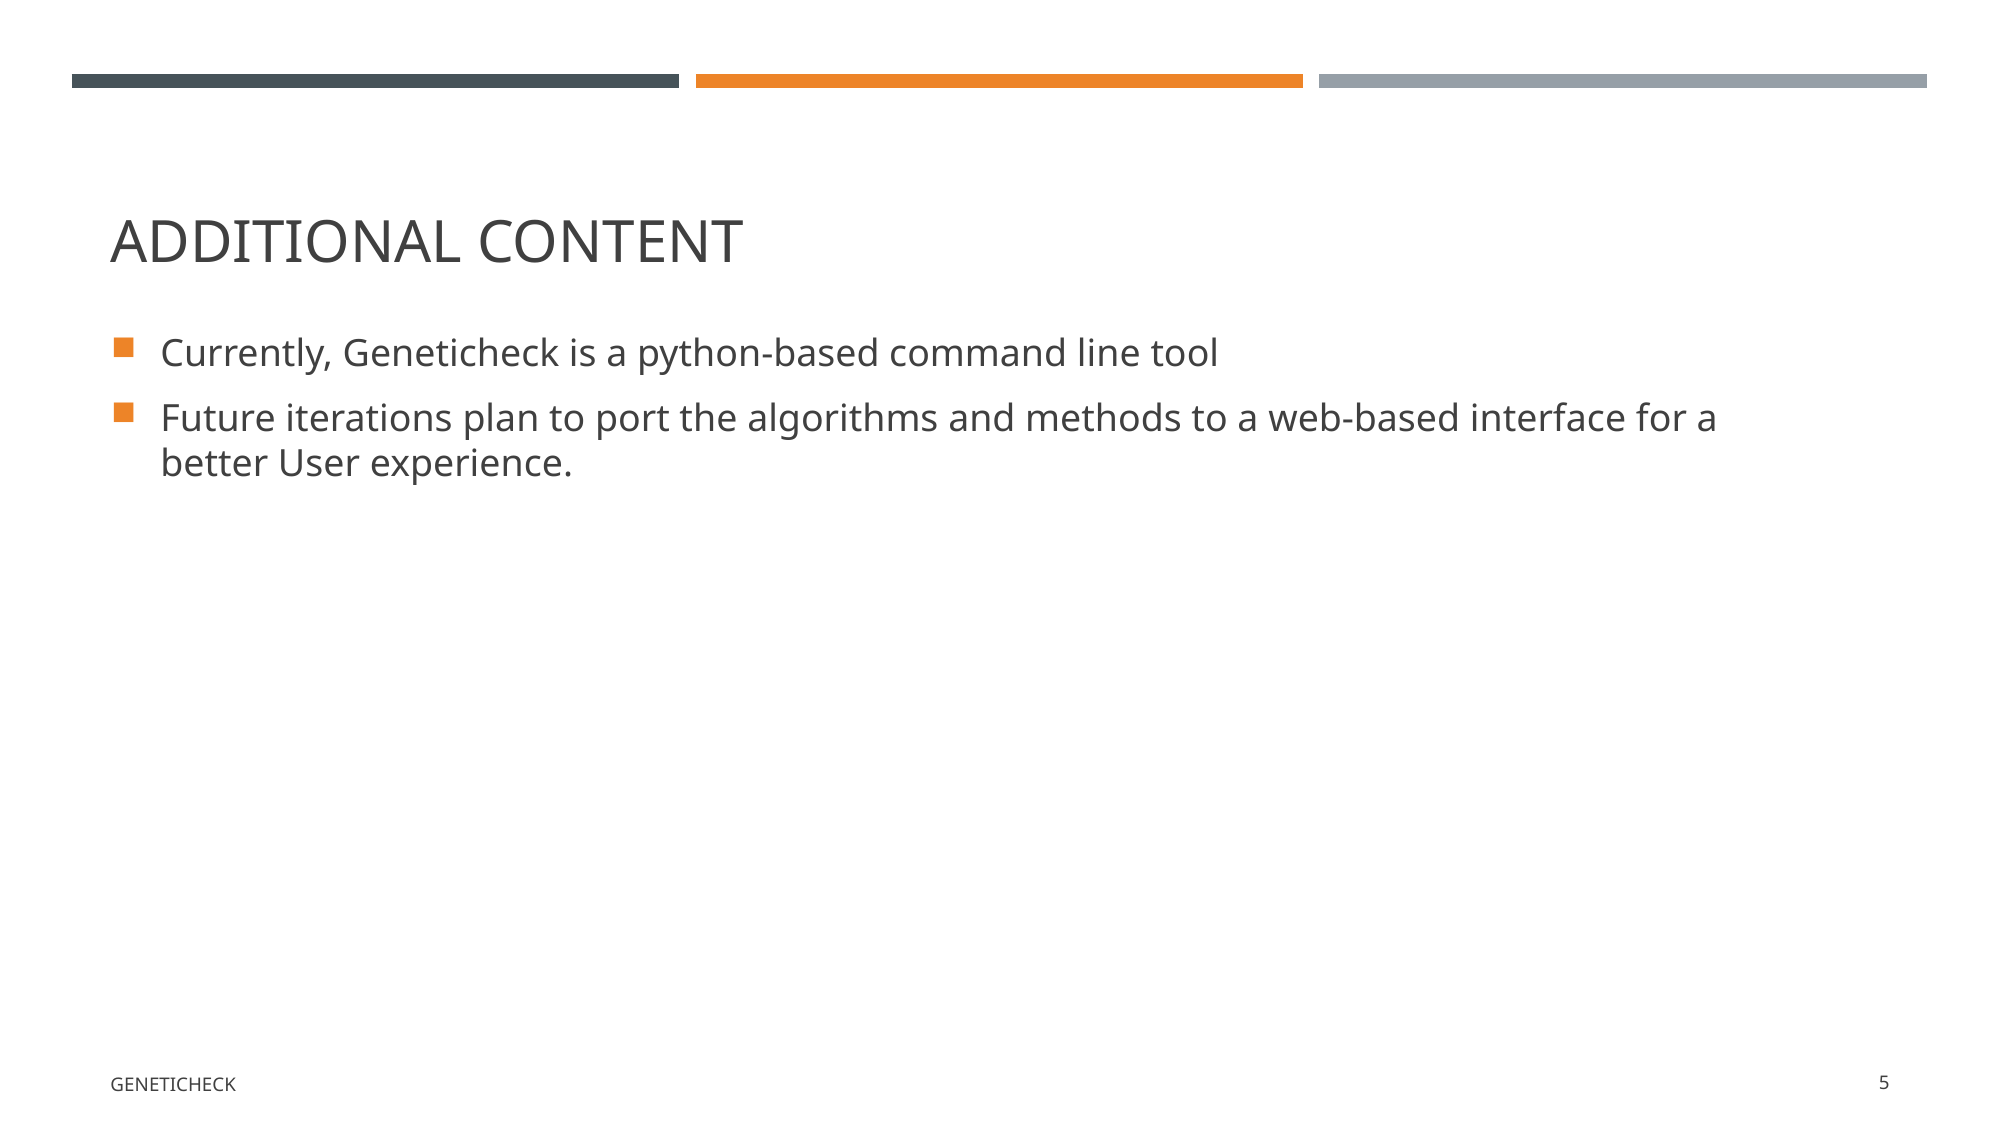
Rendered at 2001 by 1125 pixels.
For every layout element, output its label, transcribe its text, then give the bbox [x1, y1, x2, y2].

title Additional content [95, 119, 1905, 282]
slide_number 5 [1732, 1053, 1905, 1114]
list Currently, Geneticheck is a python-based command line tool Future iterations plan to port the algorithms and methods to a web-based interface for a better User experience. [95, 321, 1774, 703]
footer Geneticheck [95, 1053, 1230, 1114]
